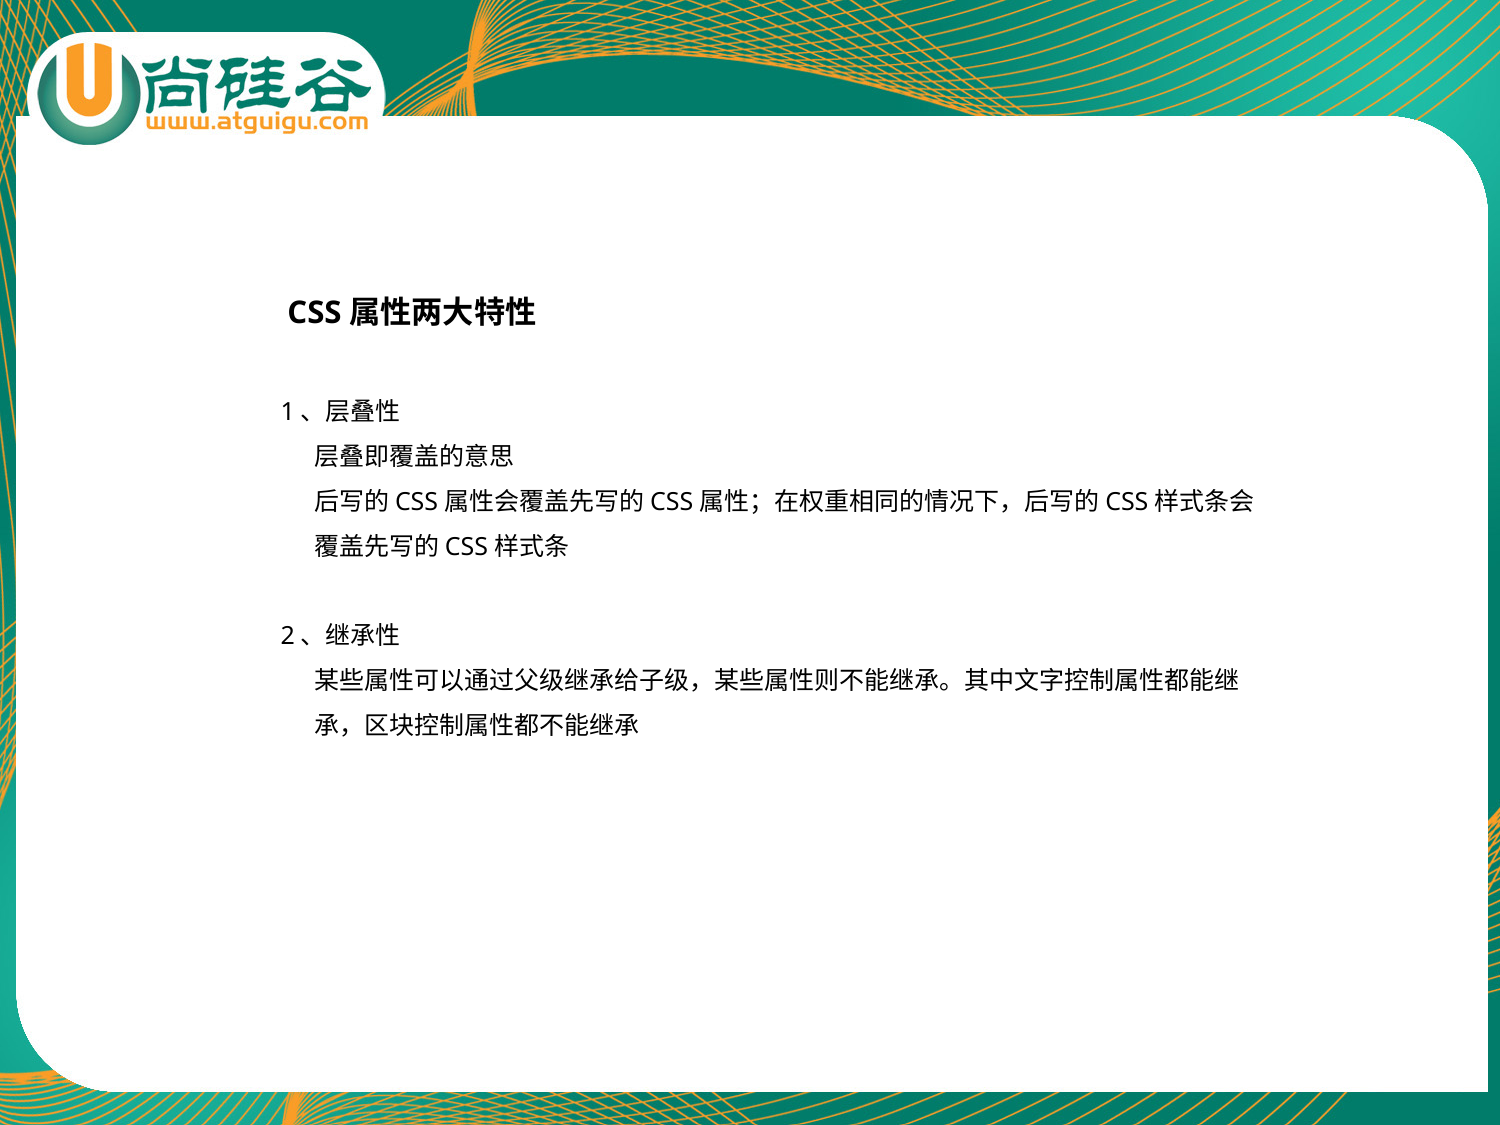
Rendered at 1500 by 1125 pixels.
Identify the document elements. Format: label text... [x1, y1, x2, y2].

text_box 1、层叠性 层叠即覆盖的意思 后写的CSS属性会覆盖先写的CSS属性；在权重相同的情况下，后写的CSS样式条会 覆盖先写的CSS样式条 2、继承性 某些属性可以通过父级继承给子级，某些属性则不能继承。其中文字控制属性都能继 承，区块控制属性都不能继承 [265, 373, 1270, 747]
text_box CSS属性两大特性 [272, 284, 552, 337]
picture [0, 0, 1500, 1125]
